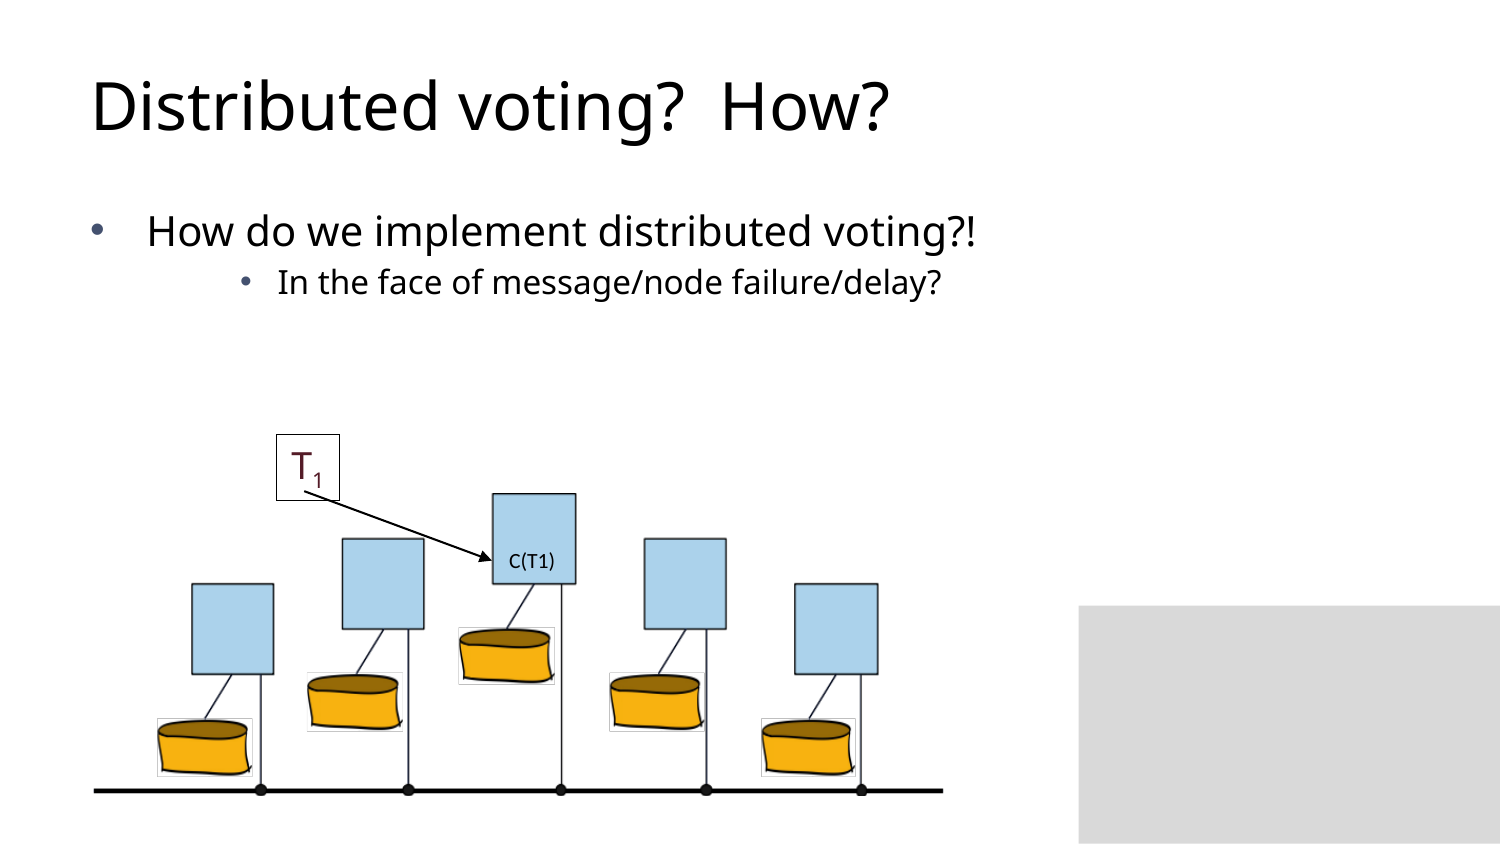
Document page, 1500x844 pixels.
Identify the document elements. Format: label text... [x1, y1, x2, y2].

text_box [274, 434, 493, 491]
title Distributed voting? How? [75, 33, 1425, 175]
list How do we implement distributed voting?! In the face of message/node failure/delay? [75, 196, 1425, 754]
picture [93, 492, 944, 796]
